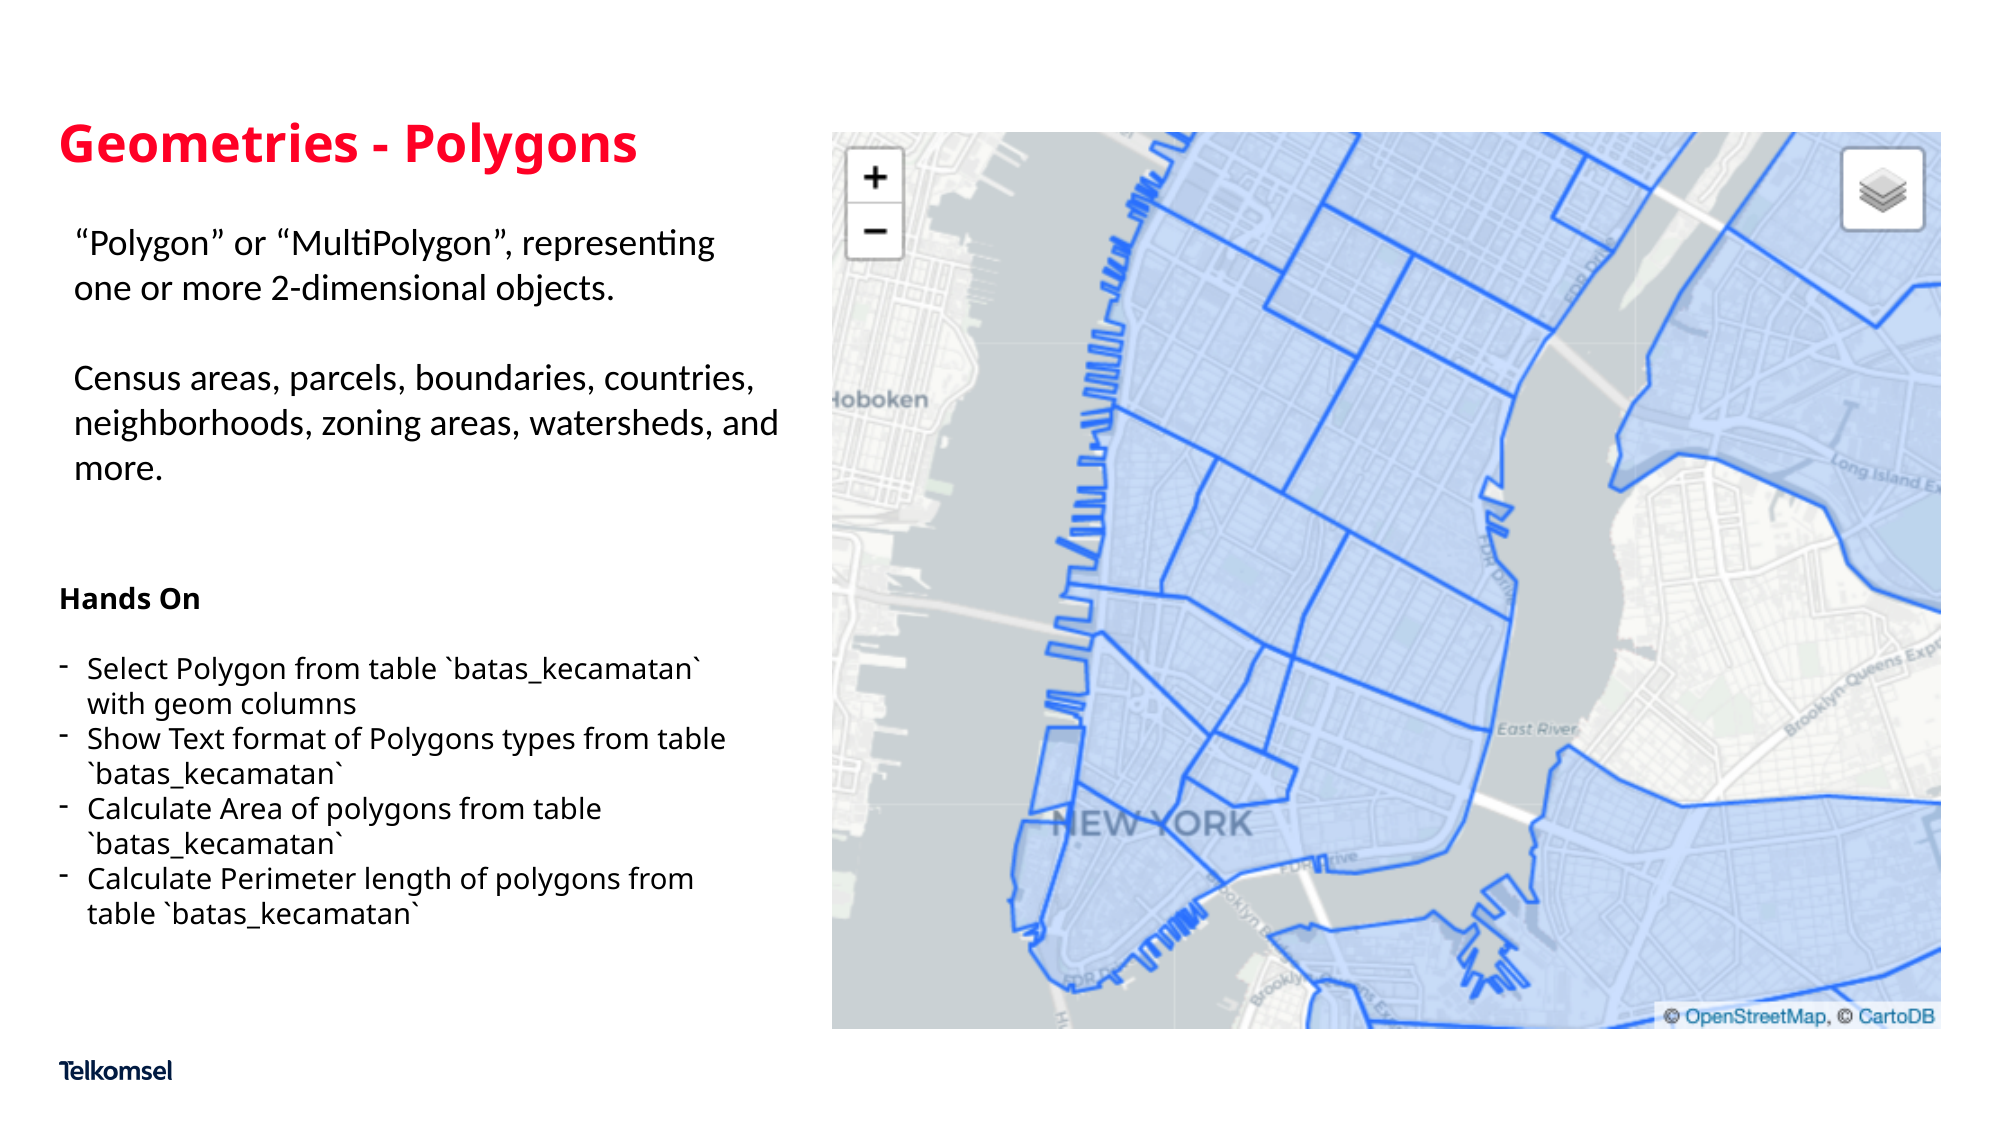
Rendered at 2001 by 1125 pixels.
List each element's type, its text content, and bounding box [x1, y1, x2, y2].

title Geometries - Polygons [59, 58, 833, 174]
picture [59, 1060, 172, 1080]
text_box Hands On Select Polygon from table `batas_kecamatan` with geom columns Show Text format of Polygons types from table `batas_kecamatan` Calculate Area of polygons from table `batas_kecamatan` Calculate Perimeter length of polygons from table `batas_kecamatan` [59, 580, 756, 940]
picture [832, 132, 1941, 1029]
text_box “Polygon” or “MultiPolygon”, representing one or more 2-dimensional objects. Census areas, parcels, boundaries, countries, neighborhoods, zoning areas, watersheds, and more. [59, 210, 798, 541]
